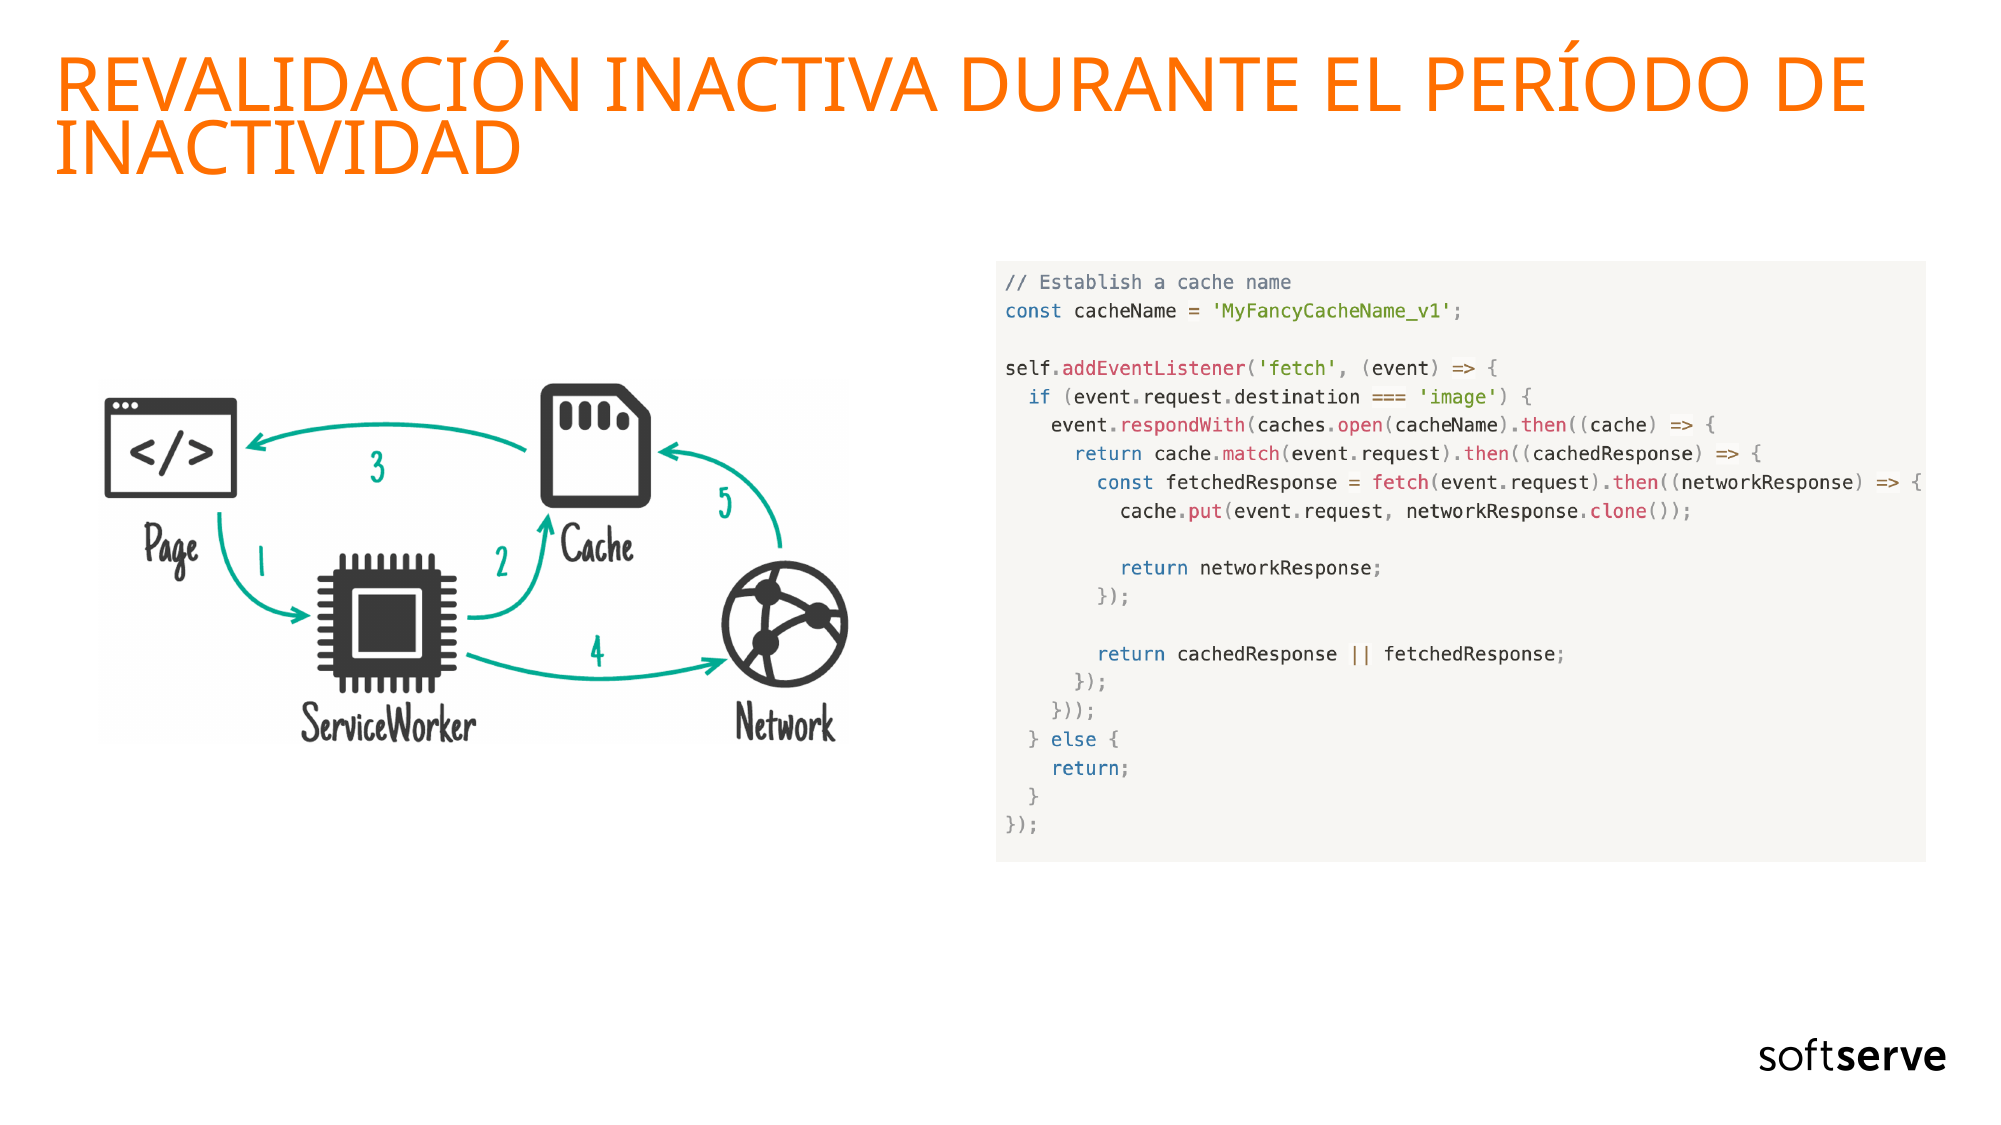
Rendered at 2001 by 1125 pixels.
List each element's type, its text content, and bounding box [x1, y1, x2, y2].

picture [98, 379, 849, 744]
picture [1759, 1038, 1946, 1071]
title Revalidación inactiva durante el período de inactividad [54, 53, 1939, 147]
picture [996, 261, 1926, 862]
